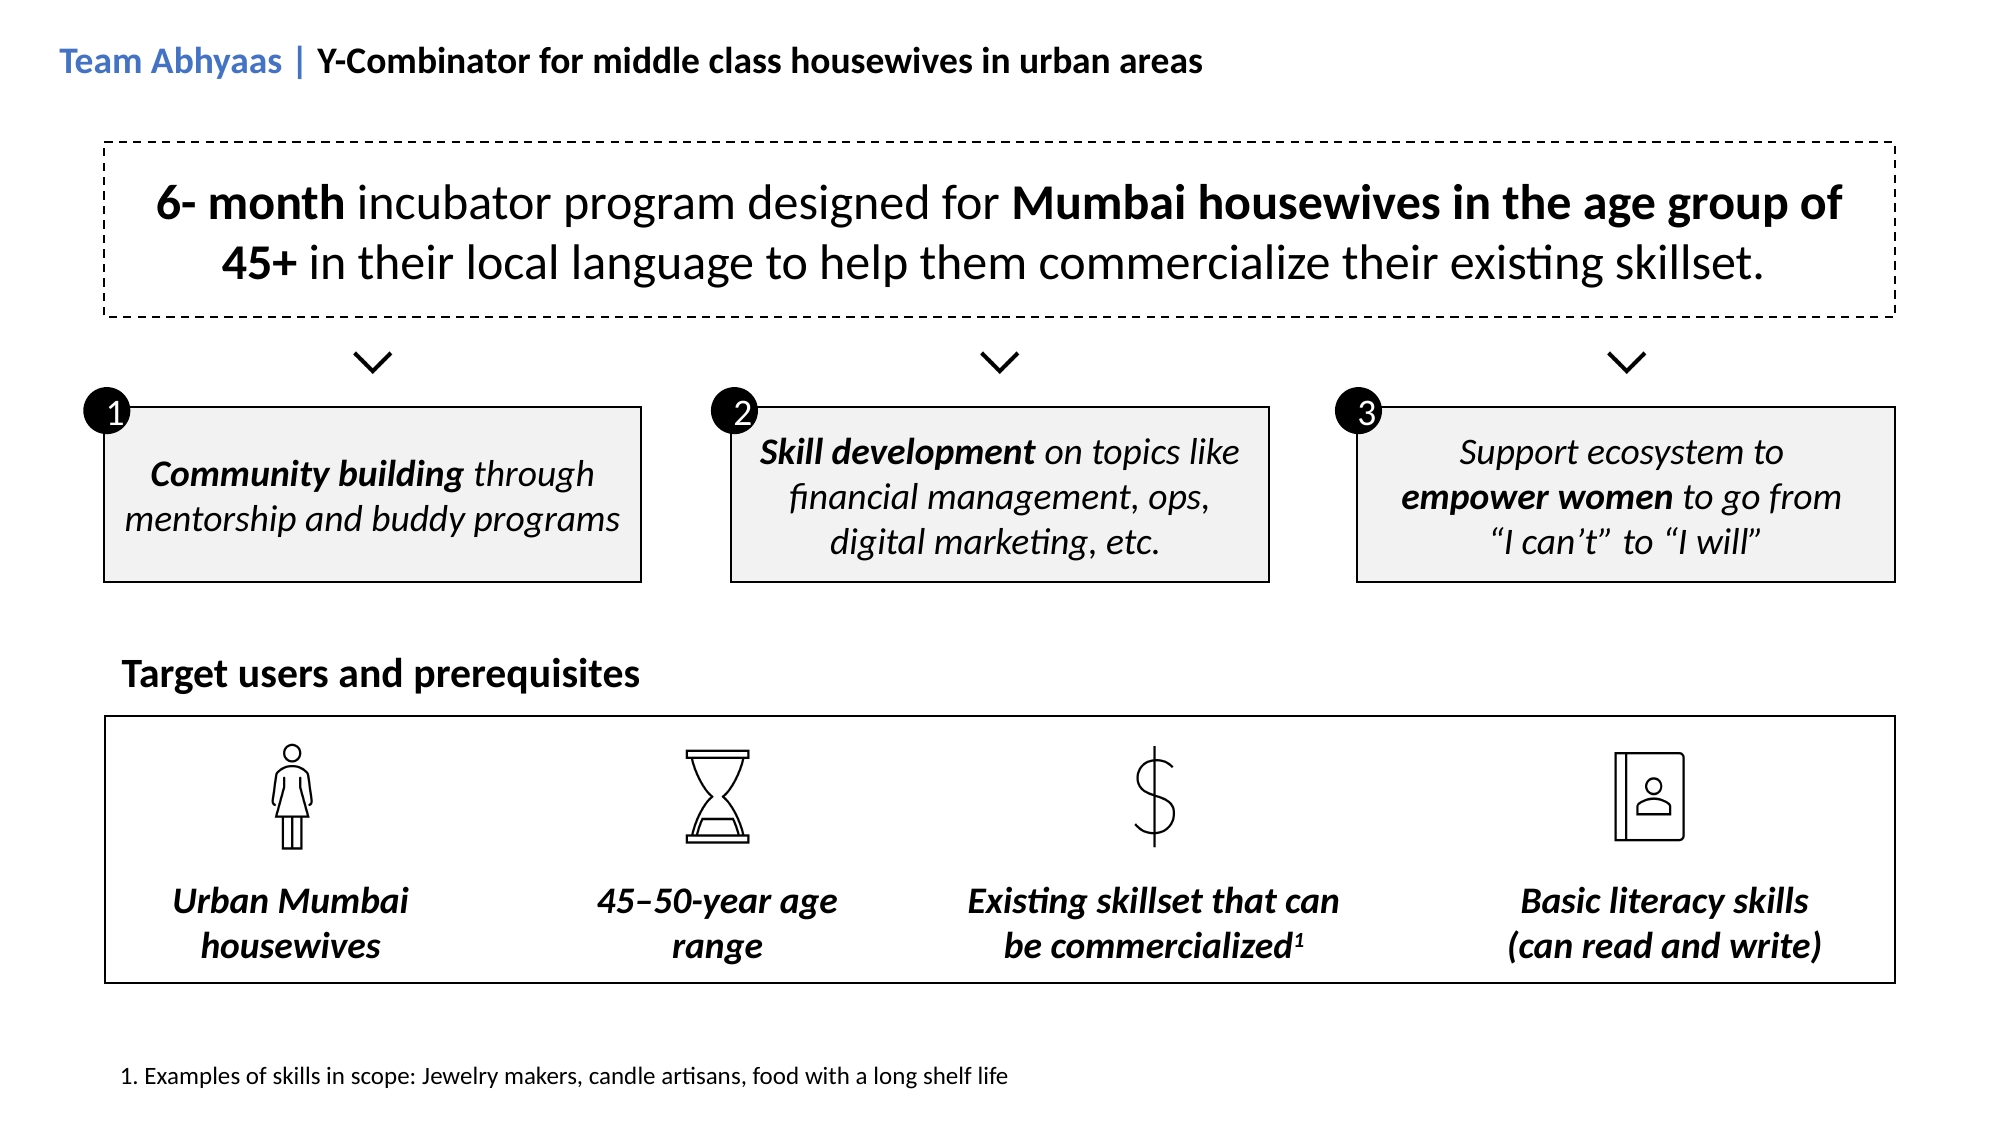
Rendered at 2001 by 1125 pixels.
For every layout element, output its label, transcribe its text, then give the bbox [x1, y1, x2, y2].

text_box 2 [710, 387, 759, 435]
picture [1595, 740, 1704, 853]
text_box Urban Mumbai housewives [153, 868, 429, 974]
picture [1100, 740, 1209, 853]
text_box Community building through mentorship and buddy programs [103, 406, 642, 583]
picture [1593, 329, 1660, 396]
picture [339, 329, 406, 396]
text_box Basic literacy skills (can read and write) [1479, 868, 1850, 974]
text_box 1 [83, 387, 131, 435]
text_box 6- month incubator program designed for Mumbai housewives in the age group of 45+ in their local language to help them commercialize their existing skillset. [103, 141, 1896, 318]
text_box Skill development on topics like financial management, ops, digital marketing, etc. [730, 406, 1270, 583]
text_box Team Abhyaas | Y-Combinator for middle class housewives in urban areas [44, 28, 1836, 89]
picture [237, 740, 347, 853]
text_box Support ecosystem to empower women to go from “I can’t” to “I will” [1356, 406, 1896, 583]
text_box [104, 715, 1896, 984]
text_box 45–50-year age range [579, 868, 855, 974]
text_box 3 [1334, 387, 1383, 435]
text_box Target users and prerequisites [106, 638, 731, 704]
text_box 1. Examples of skills in scope: Jewelry makers, candle artisans, food with a long shelf life [105, 1051, 1895, 1097]
text_box Existing skillset that can be commercialized1 [950, 868, 1359, 974]
picture [663, 740, 772, 853]
picture [966, 329, 1033, 396]
